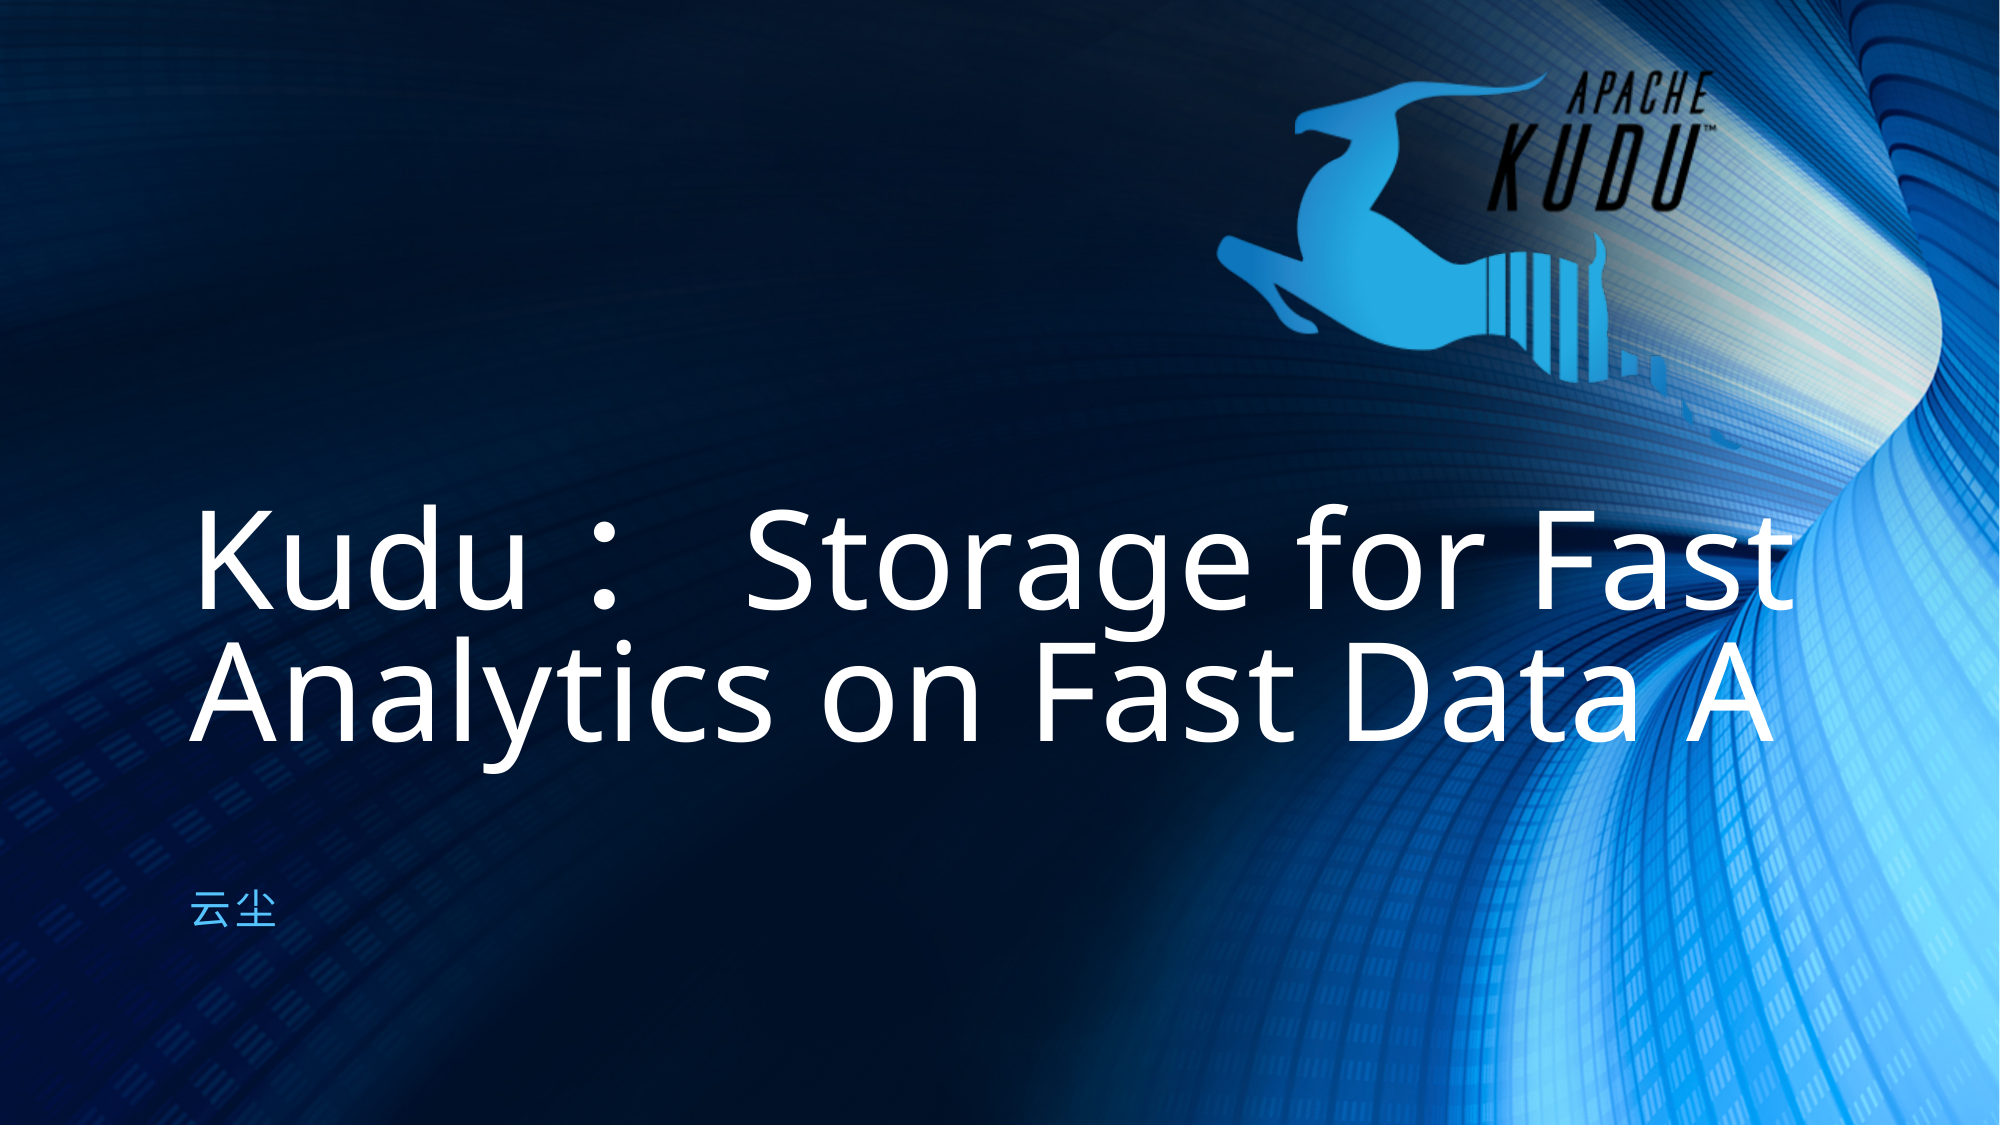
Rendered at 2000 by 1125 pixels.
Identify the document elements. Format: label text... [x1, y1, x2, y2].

subtitle 云尘 [174, 881, 1525, 988]
picture [0, 0, 2000, 1125]
title Kudu：Storage for Fast Analytics on Fast Data A [174, 299, 1945, 775]
